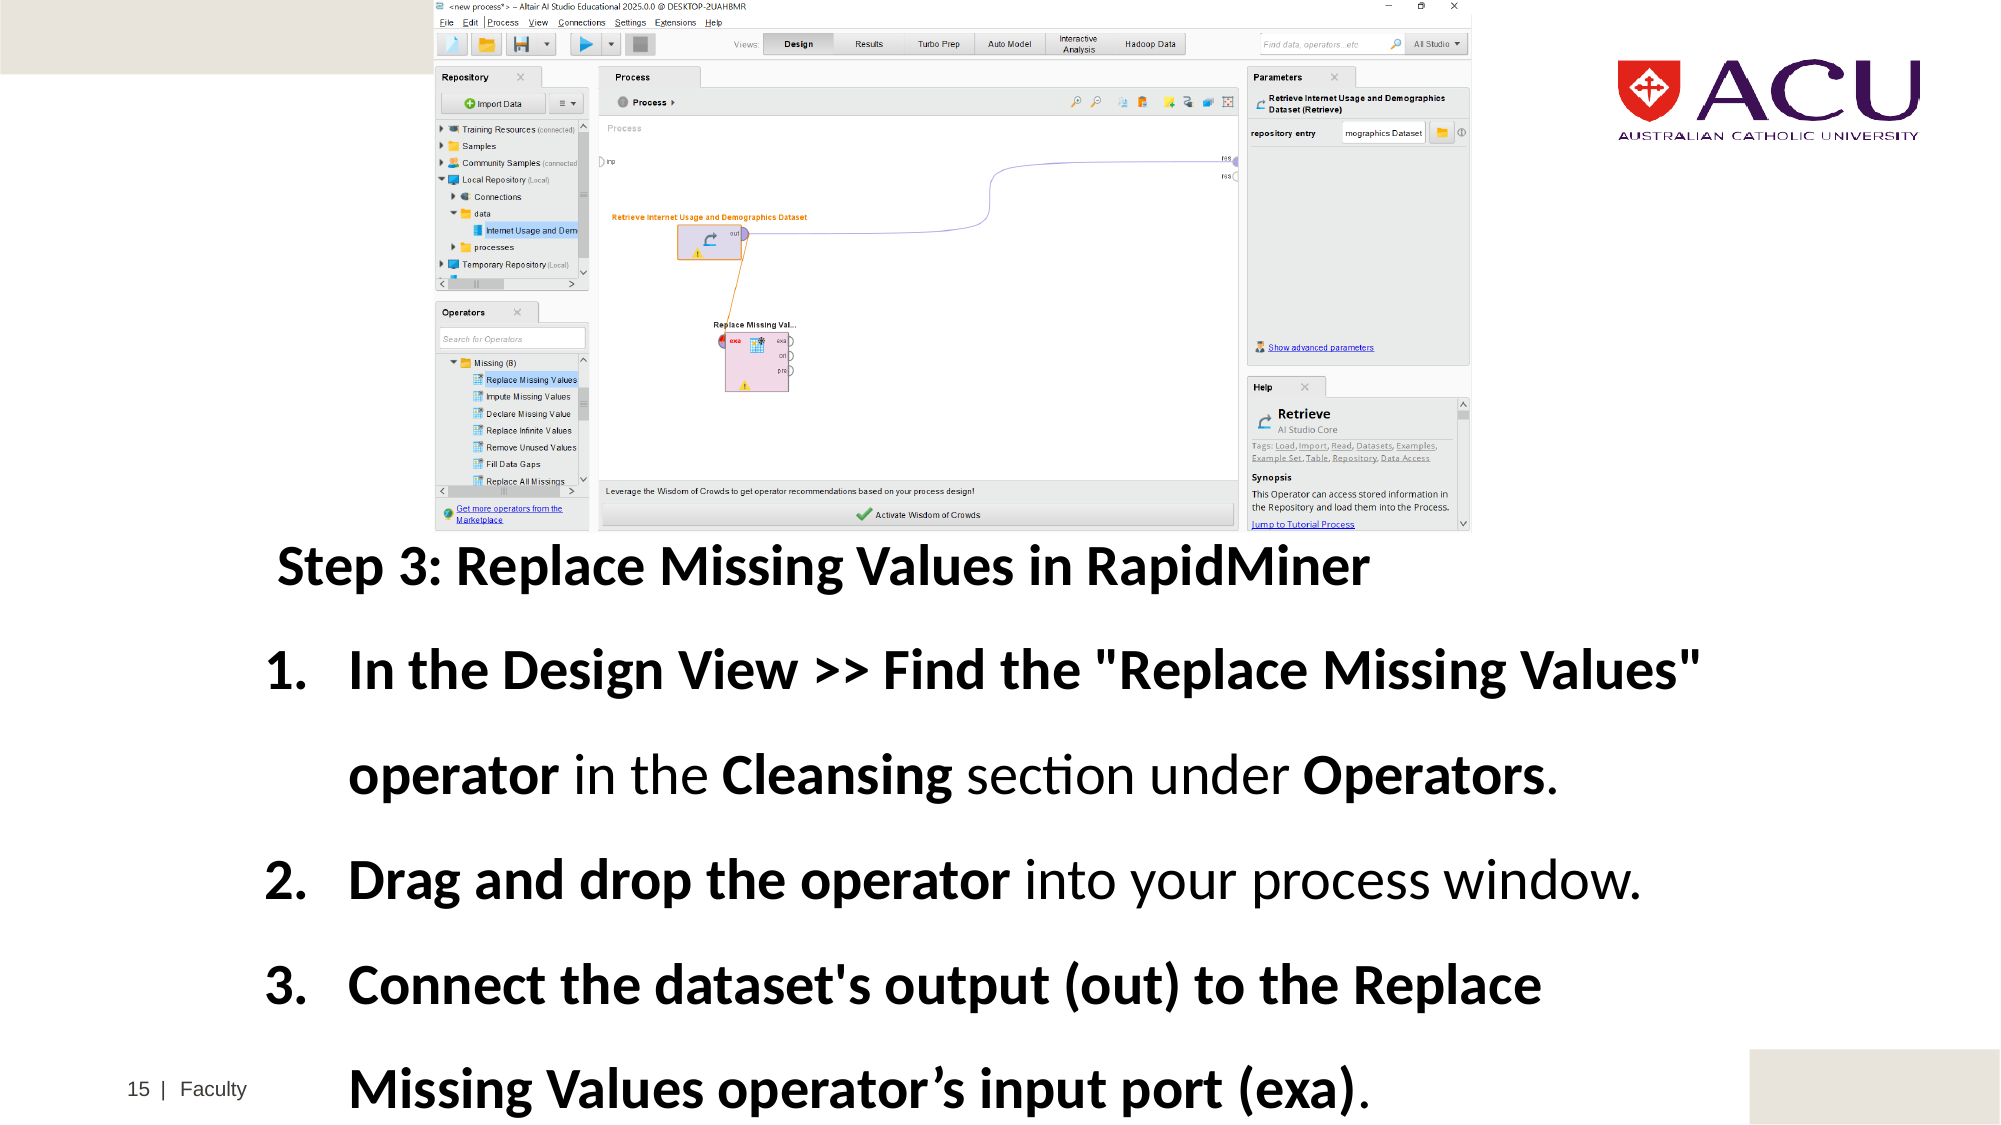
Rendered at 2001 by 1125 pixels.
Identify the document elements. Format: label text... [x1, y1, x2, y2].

text_box Step 3: Replace Missing Values in RapidMiner [262, 519, 1750, 605]
slide_number 15 | Faculty of Business and Law | Peter Faber Business School [120, 1075, 249, 1125]
picture [1618, 59, 1920, 140]
text_box In the Design View >> Find the "Replace Missing Values" operator in the Cleansing section under Operators. Drag and drop the operator into your process window. Connect the dataset's output (out) to the Replace Missing Values operator’s input port (exa). [249, 588, 1750, 1125]
picture [433, 0, 1472, 533]
